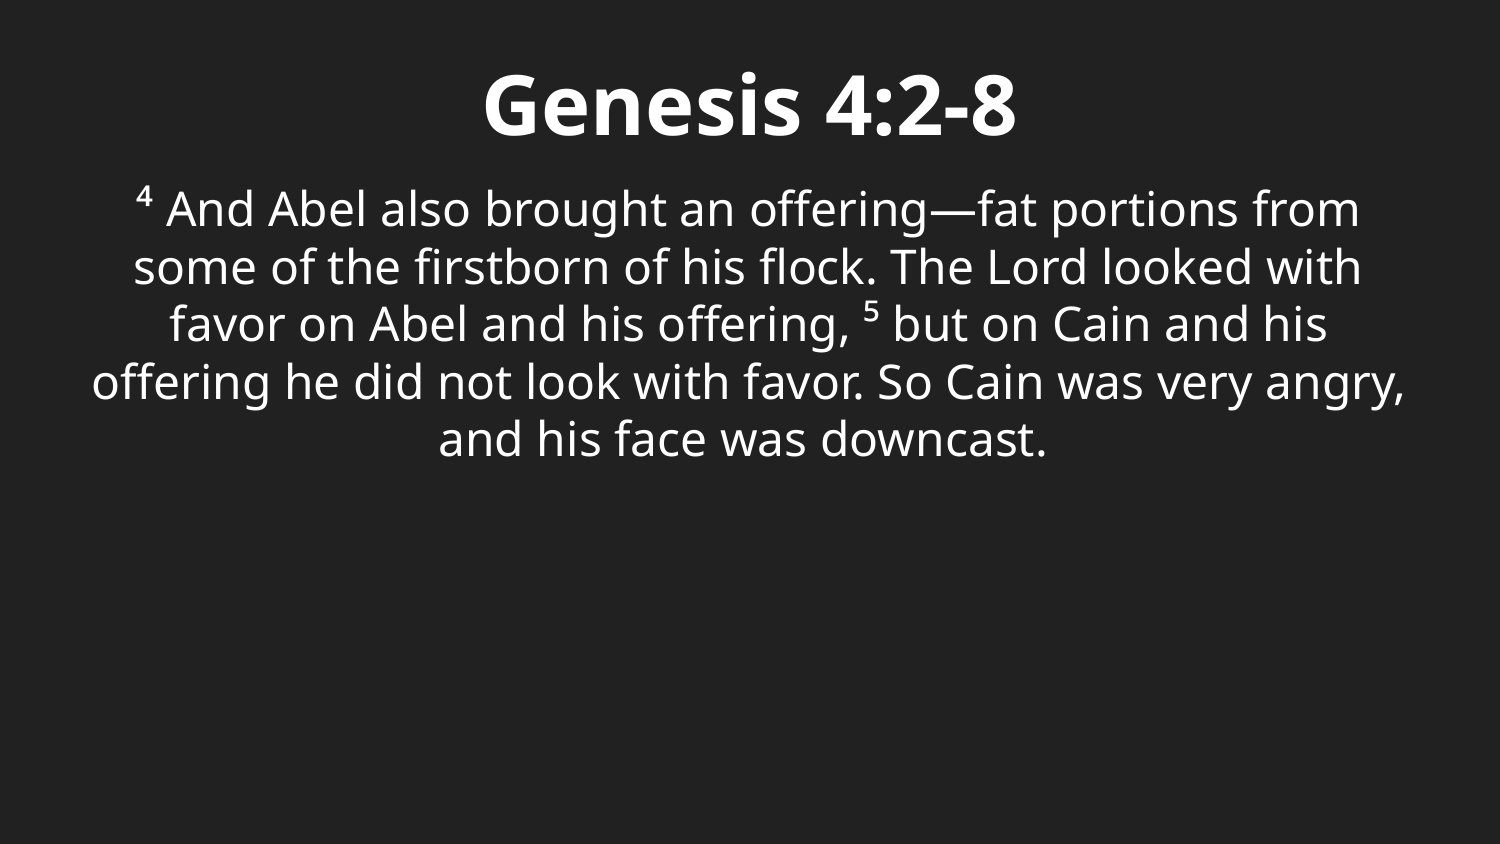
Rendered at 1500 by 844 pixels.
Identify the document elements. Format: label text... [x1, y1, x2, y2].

text_box ⁴ And Abel also brought an offering—fat portions from some of the firstborn of his flock. The Lord looked with favor on Abel and his offering, ⁵ but on Cain and his offering he did not look with favor. So Cain was very angry, and his face was downcast. [74, 171, 1425, 531]
text_box Genesis 4:2-8 [74, 45, 1425, 160]
